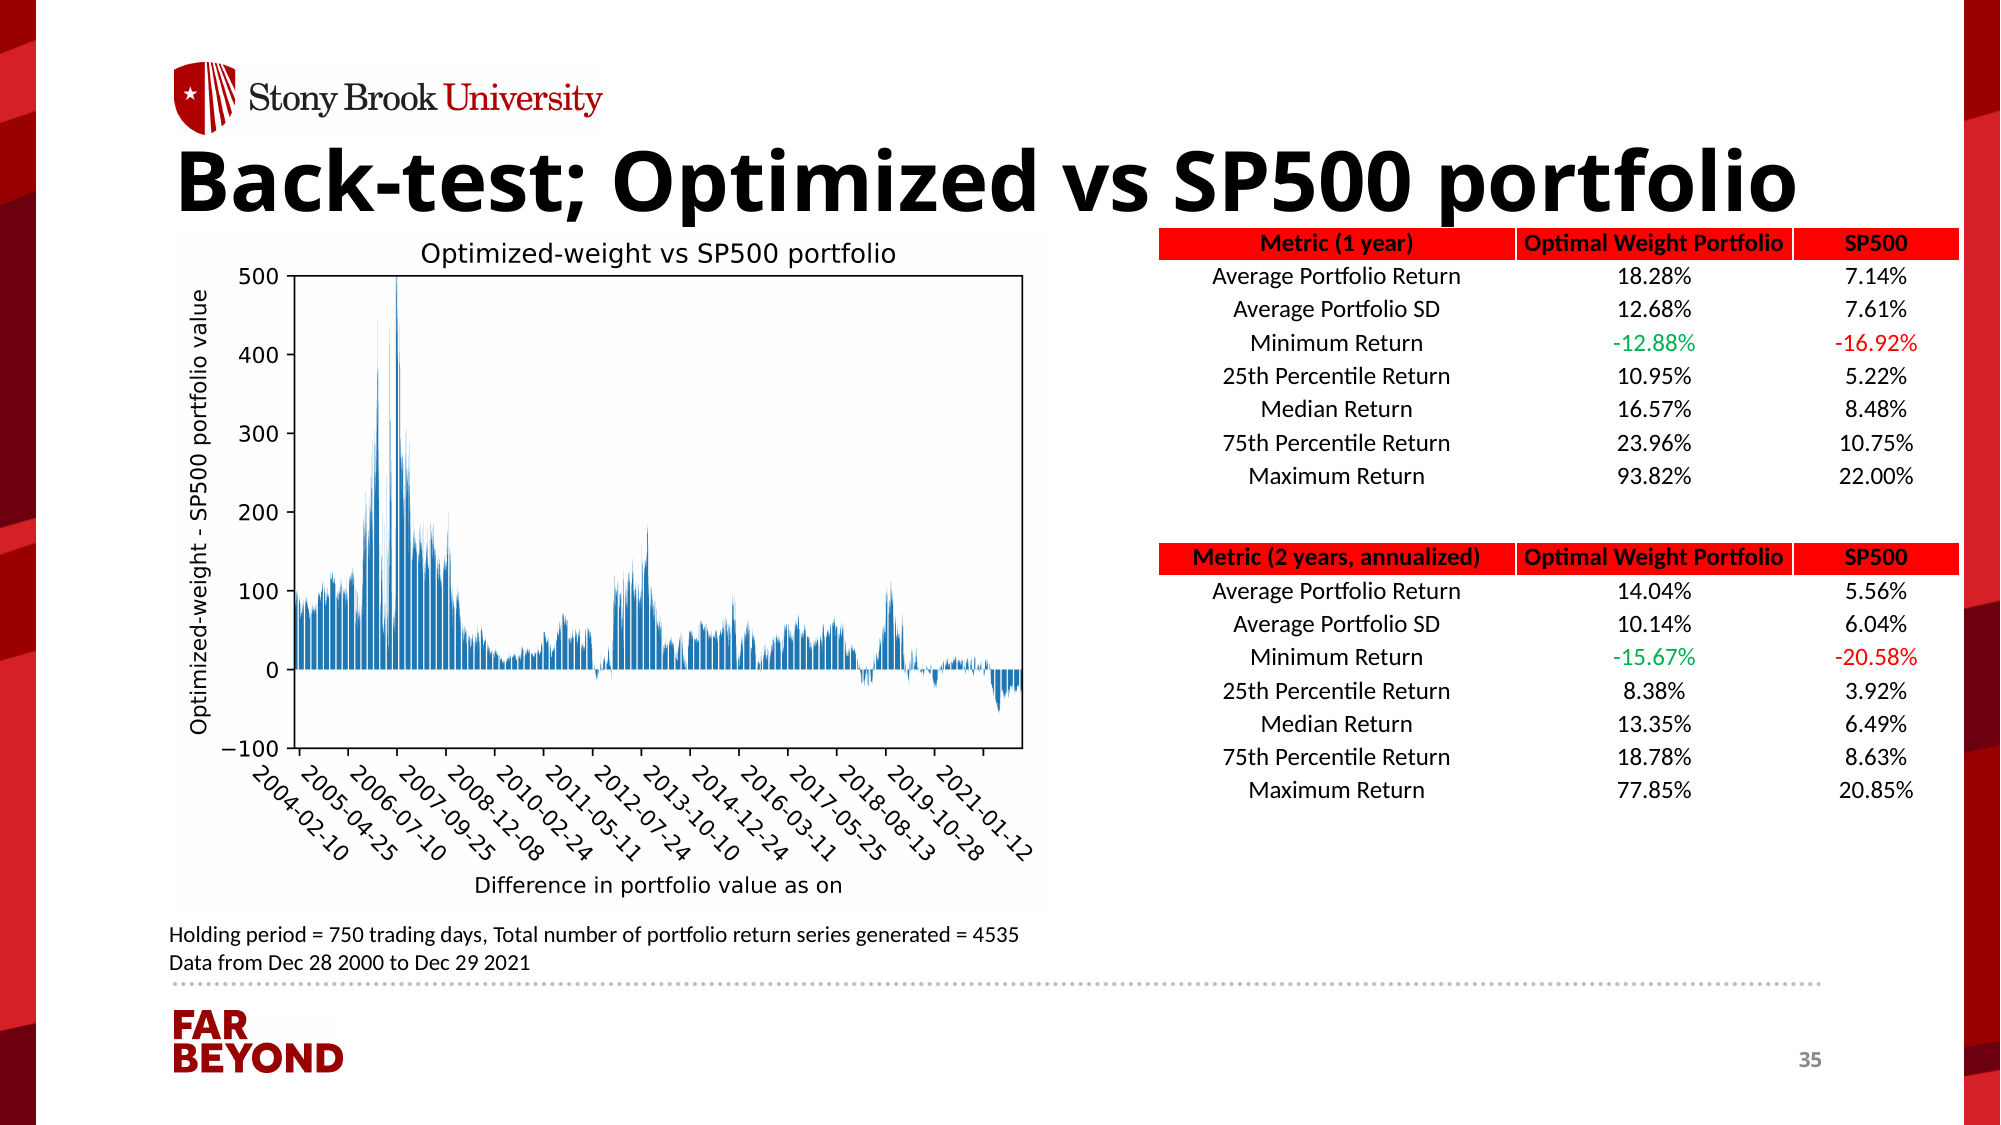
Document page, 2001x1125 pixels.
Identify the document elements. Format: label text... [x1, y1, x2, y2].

table_header Optimal Weight Portfolio [1517, 543, 1792, 575]
picture [0, 0, 36, 1125]
table_cell Average Portfolio SD [1159, 295, 1515, 327]
slide_number 35 [1387, 1031, 1838, 1092]
table_cell 22.00% [1794, 462, 1959, 493]
table_cell -20.58% [1794, 643, 1959, 675]
table_cell 14.04% [1517, 576, 1792, 608]
table_cell 13.35% [1517, 710, 1792, 741]
table_header Metric (2 years, annualized) [1159, 543, 1515, 575]
table_cell 25th Percentile Return [1159, 676, 1515, 708]
table_cell Median Return [1159, 710, 1515, 741]
table_cell 5.22% [1794, 362, 1959, 393]
table_cell 25th Percentile Return [1159, 362, 1515, 393]
table_cell -15.67% [1517, 643, 1792, 675]
table_cell 23.96% [1517, 428, 1792, 460]
table_cell Maximum Return [1159, 776, 1515, 808]
table_cell 18.28% [1517, 262, 1792, 293]
table_cell Average Portfolio Return [1159, 576, 1515, 608]
table_cell 7.14% [1794, 262, 1959, 293]
table_cell Minimum Return [1159, 328, 1515, 360]
table_cell 6.49% [1794, 710, 1959, 741]
table_cell 8.63% [1794, 743, 1959, 774]
table_cell 7.61% [1794, 295, 1959, 327]
table_cell 18.78% [1517, 743, 1792, 774]
table_cell Median Return [1159, 395, 1515, 426]
table_cell Maximum Return [1159, 462, 1515, 493]
table_cell 12.68% [1517, 295, 1792, 327]
table_cell 75th Percentile Return [1159, 743, 1515, 774]
table_cell Minimum Return [1159, 643, 1515, 675]
picture [174, 1010, 343, 1073]
table_cell 5.56% [1794, 576, 1959, 608]
table_cell 8.48% [1794, 395, 1959, 426]
table_cell 16.57% [1517, 395, 1792, 426]
table_header Metric (1 year) [1159, 228, 1515, 260]
table_cell 6.04% [1794, 610, 1959, 641]
table_cell 3.92% [1794, 676, 1959, 708]
table_cell 75th Percentile Return [1159, 428, 1515, 460]
table_header SP500 [1794, 228, 1959, 260]
table_cell -16.92% [1794, 328, 1959, 360]
table_cell 8.38% [1517, 676, 1792, 708]
table_cell 10.14% [1517, 610, 1792, 641]
text_box Holding period = 750 trading days, Total number of portfolio return series generated = 4535 Data from Dec 28 2000 to Dec 29 2021 [154, 912, 1805, 983]
table_cell 77.85% [1517, 776, 1792, 808]
table_cell 10.95% [1517, 362, 1792, 393]
table_header SP500 [1794, 543, 1959, 575]
table_cell 93.82% [1517, 462, 1792, 493]
table_cell Average Portfolio SD [1159, 610, 1515, 641]
picture [1964, 0, 2000, 1125]
table_cell 10.75% [1794, 428, 1959, 460]
picture [174, 227, 1051, 913]
table_header Optimal Weight Portfolio [1517, 228, 1792, 260]
picture [174, 62, 603, 135]
table_cell Average Portfolio Return [1159, 262, 1515, 293]
title Back-test; Optimized vs SP500 portfolio [174, 155, 1825, 228]
table_cell 20.85% [1794, 776, 1959, 808]
table_cell -12.88% [1517, 328, 1792, 360]
